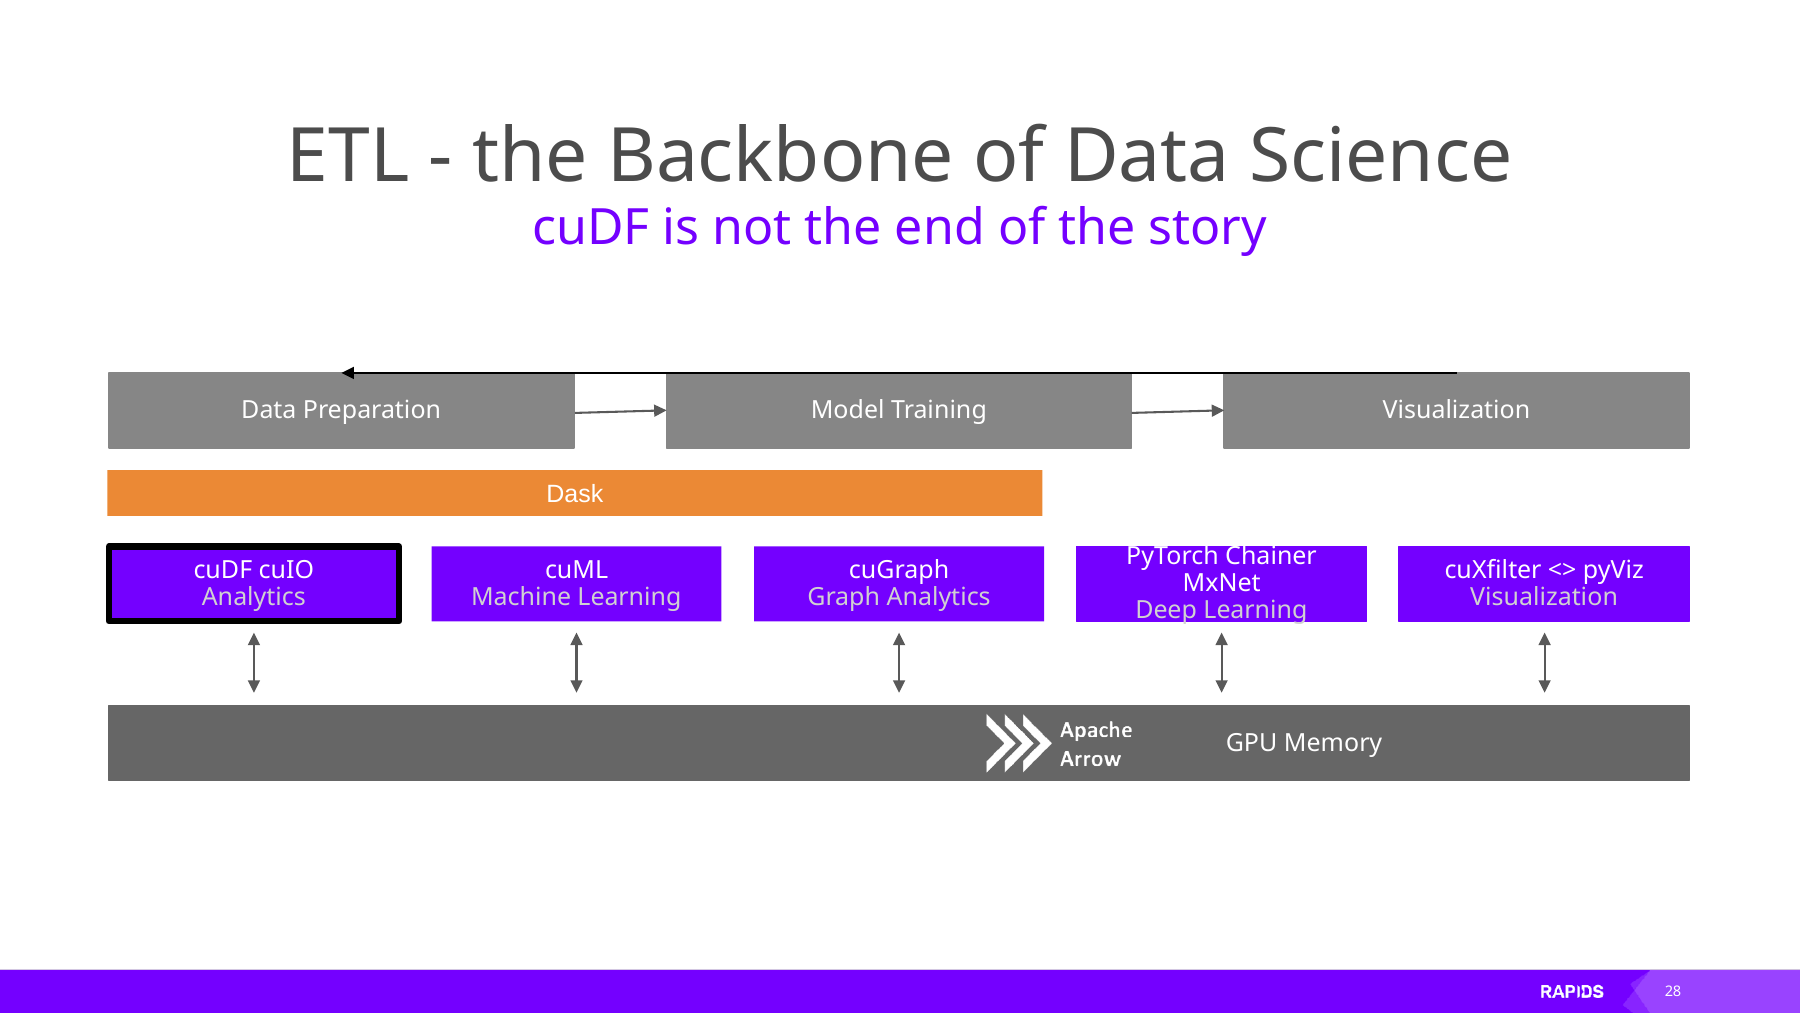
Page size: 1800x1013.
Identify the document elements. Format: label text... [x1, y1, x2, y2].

text_box Data Preparation [108, 372, 574, 448]
title ETL - the Backbone of Data Science [81, 108, 894, 194]
text_box cuML Machine Learning [431, 546, 722, 622]
text_box cuDF cuIO Analytics [108, 546, 399, 622]
text_box Visualization [1224, 372, 1690, 448]
text_box PyTorch Chainer MxNet Deep Learning [1076, 546, 1367, 622]
text_box cuGraph Graph Analytics [754, 546, 894, 622]
text_box GPU Memory [108, 705, 894, 781]
text_box Model Training [666, 374, 894, 448]
text_box cuXfilter <> pyViz Visualization [1399, 546, 1690, 622]
picture [0, 0, 1800, 1013]
text_box cuDF is not the end of the story [81, 194, 894, 281]
picture [986, 713, 1132, 773]
text_box GPU Memory [904, 705, 1690, 781]
text_box Model Training [904, 374, 1132, 448]
text_box cuGraph Graph Analytics [904, 546, 1045, 622]
text_box Dask [904, 470, 1043, 516]
text_box cuDF is not the end of the story [904, 194, 1719, 281]
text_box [574, 410, 667, 414]
text_box Dask [107, 470, 894, 516]
picture [574, 374, 666, 410]
title ETL - the Backbone of Data Science [904, 108, 1719, 194]
picture [1132, 374, 1224, 410]
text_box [1131, 410, 1225, 414]
